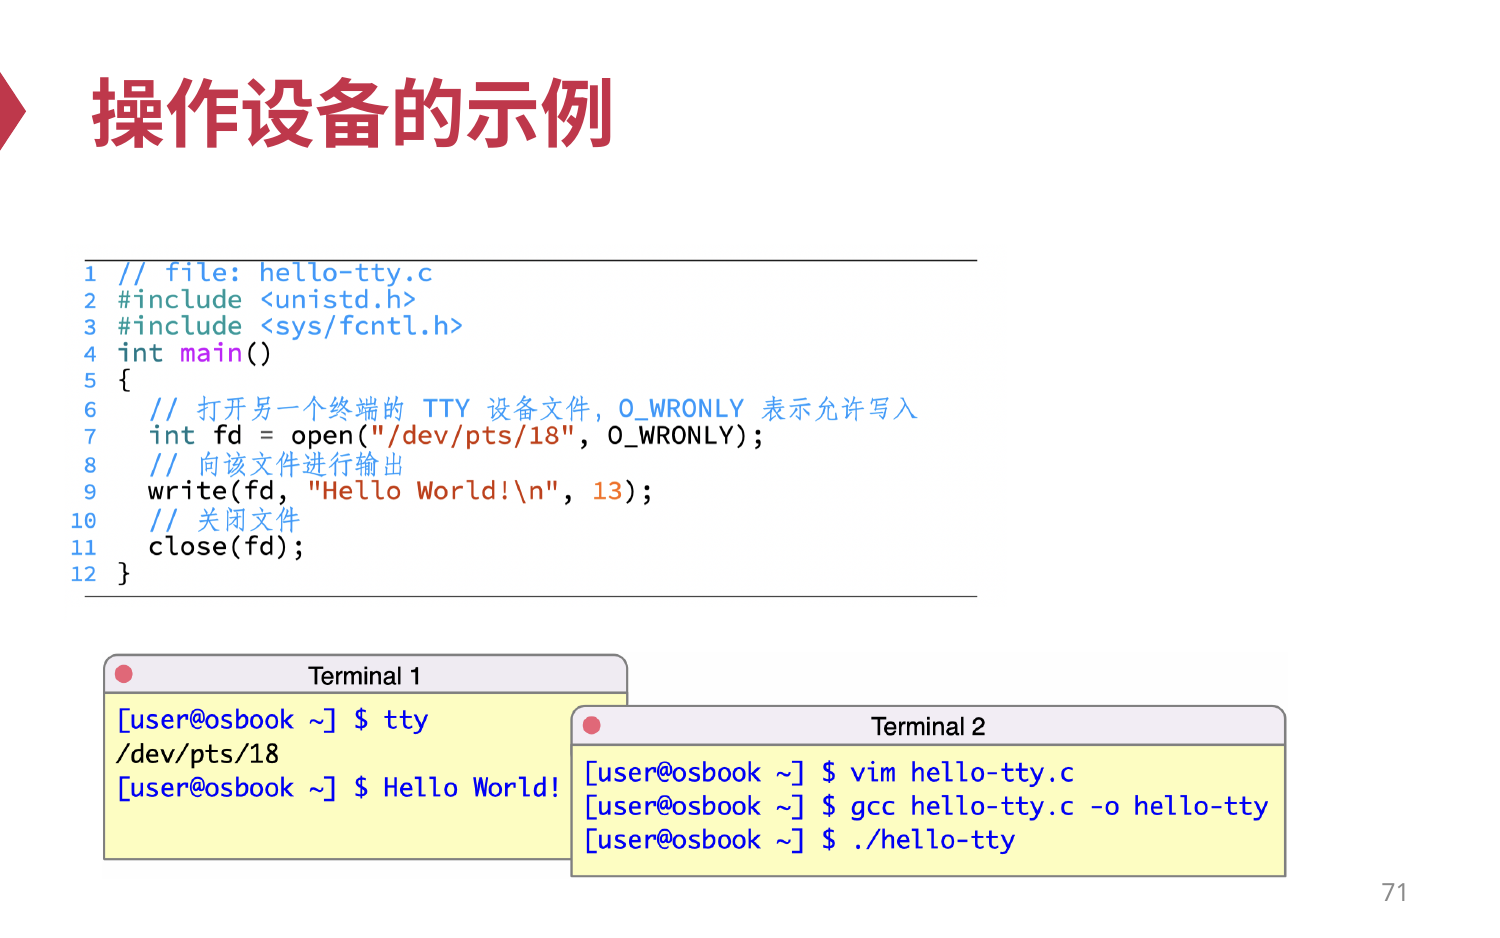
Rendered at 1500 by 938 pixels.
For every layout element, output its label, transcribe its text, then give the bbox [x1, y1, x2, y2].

picture [67, 607, 1343, 938]
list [64, 244, 1007, 609]
title 操作设备的示例 [75, 37, 1425, 186]
slide_number 71 [1349, 868, 1425, 919]
